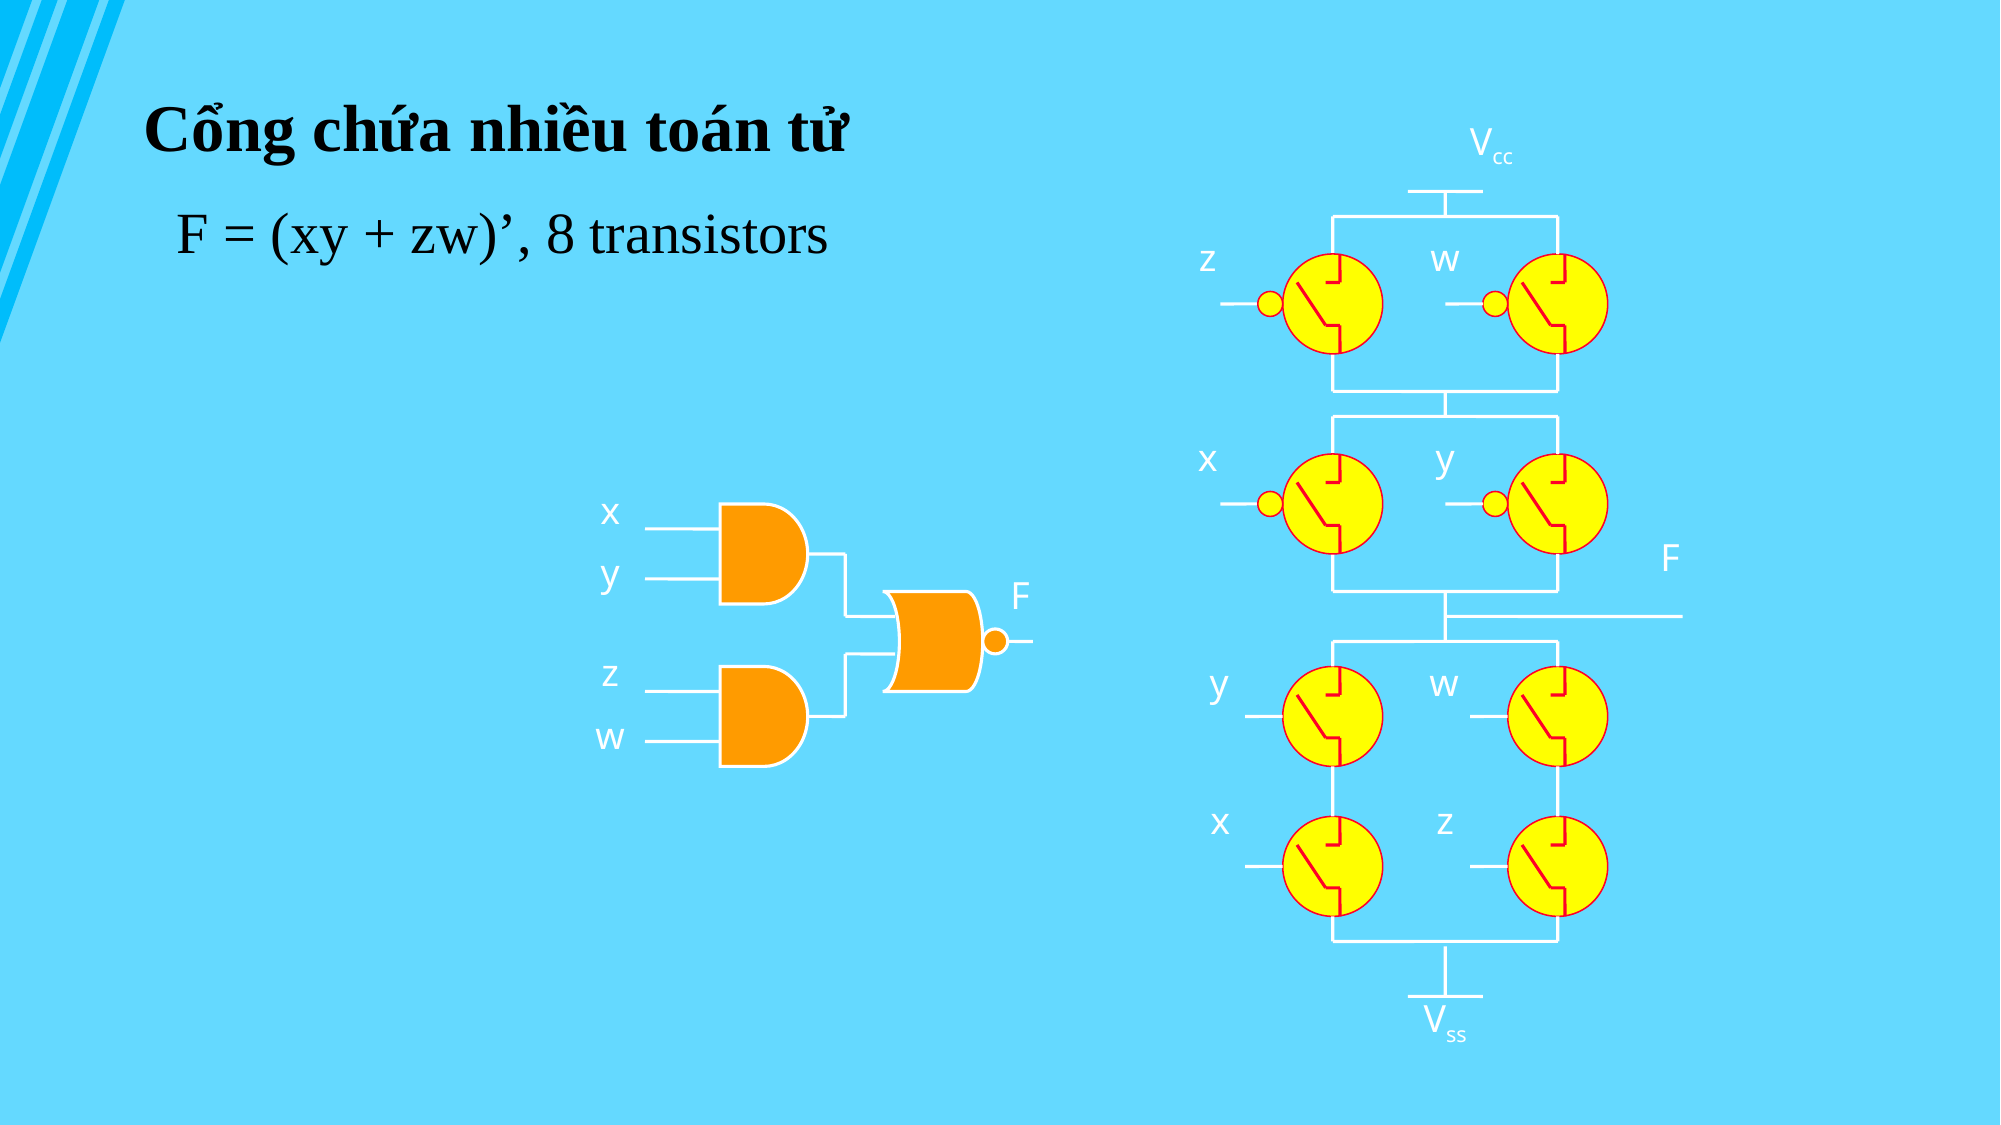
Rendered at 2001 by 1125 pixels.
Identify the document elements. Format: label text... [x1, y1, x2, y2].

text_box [1507, 666, 1608, 767]
text_box w [1415, 226, 1475, 287]
text_box z [1421, 789, 1469, 849]
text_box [1482, 253, 1608, 354]
text_box [720, 666, 808, 767]
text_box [1282, 666, 1383, 767]
text_box w [580, 704, 640, 764]
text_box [1257, 253, 1383, 354]
text_box x [585, 479, 635, 539]
text_box [882, 591, 983, 692]
text_box Cổng chứa nhiều toán tử [128, 77, 866, 172]
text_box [1257, 453, 1383, 554]
text_box Vss [1408, 987, 1482, 1054]
text_box y [585, 541, 635, 602]
text_box x [1195, 789, 1245, 849]
text_box z [586, 641, 635, 702]
text_box Vcc [1454, 110, 1529, 177]
text_box x [1182, 426, 1233, 487]
text_box F = (xy + zw)’, 8 transistors [161, 187, 846, 273]
text_box [720, 503, 808, 604]
text_box F [1645, 526, 1695, 587]
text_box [1507, 816, 1608, 917]
text_box [982, 628, 1008, 654]
text_box F [995, 564, 1045, 624]
text_box w [1414, 651, 1474, 712]
text_box y [1194, 651, 1244, 712]
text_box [1282, 816, 1383, 917]
text_box y [1420, 426, 1470, 487]
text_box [1482, 453, 1608, 554]
text_box z [1183, 226, 1232, 287]
